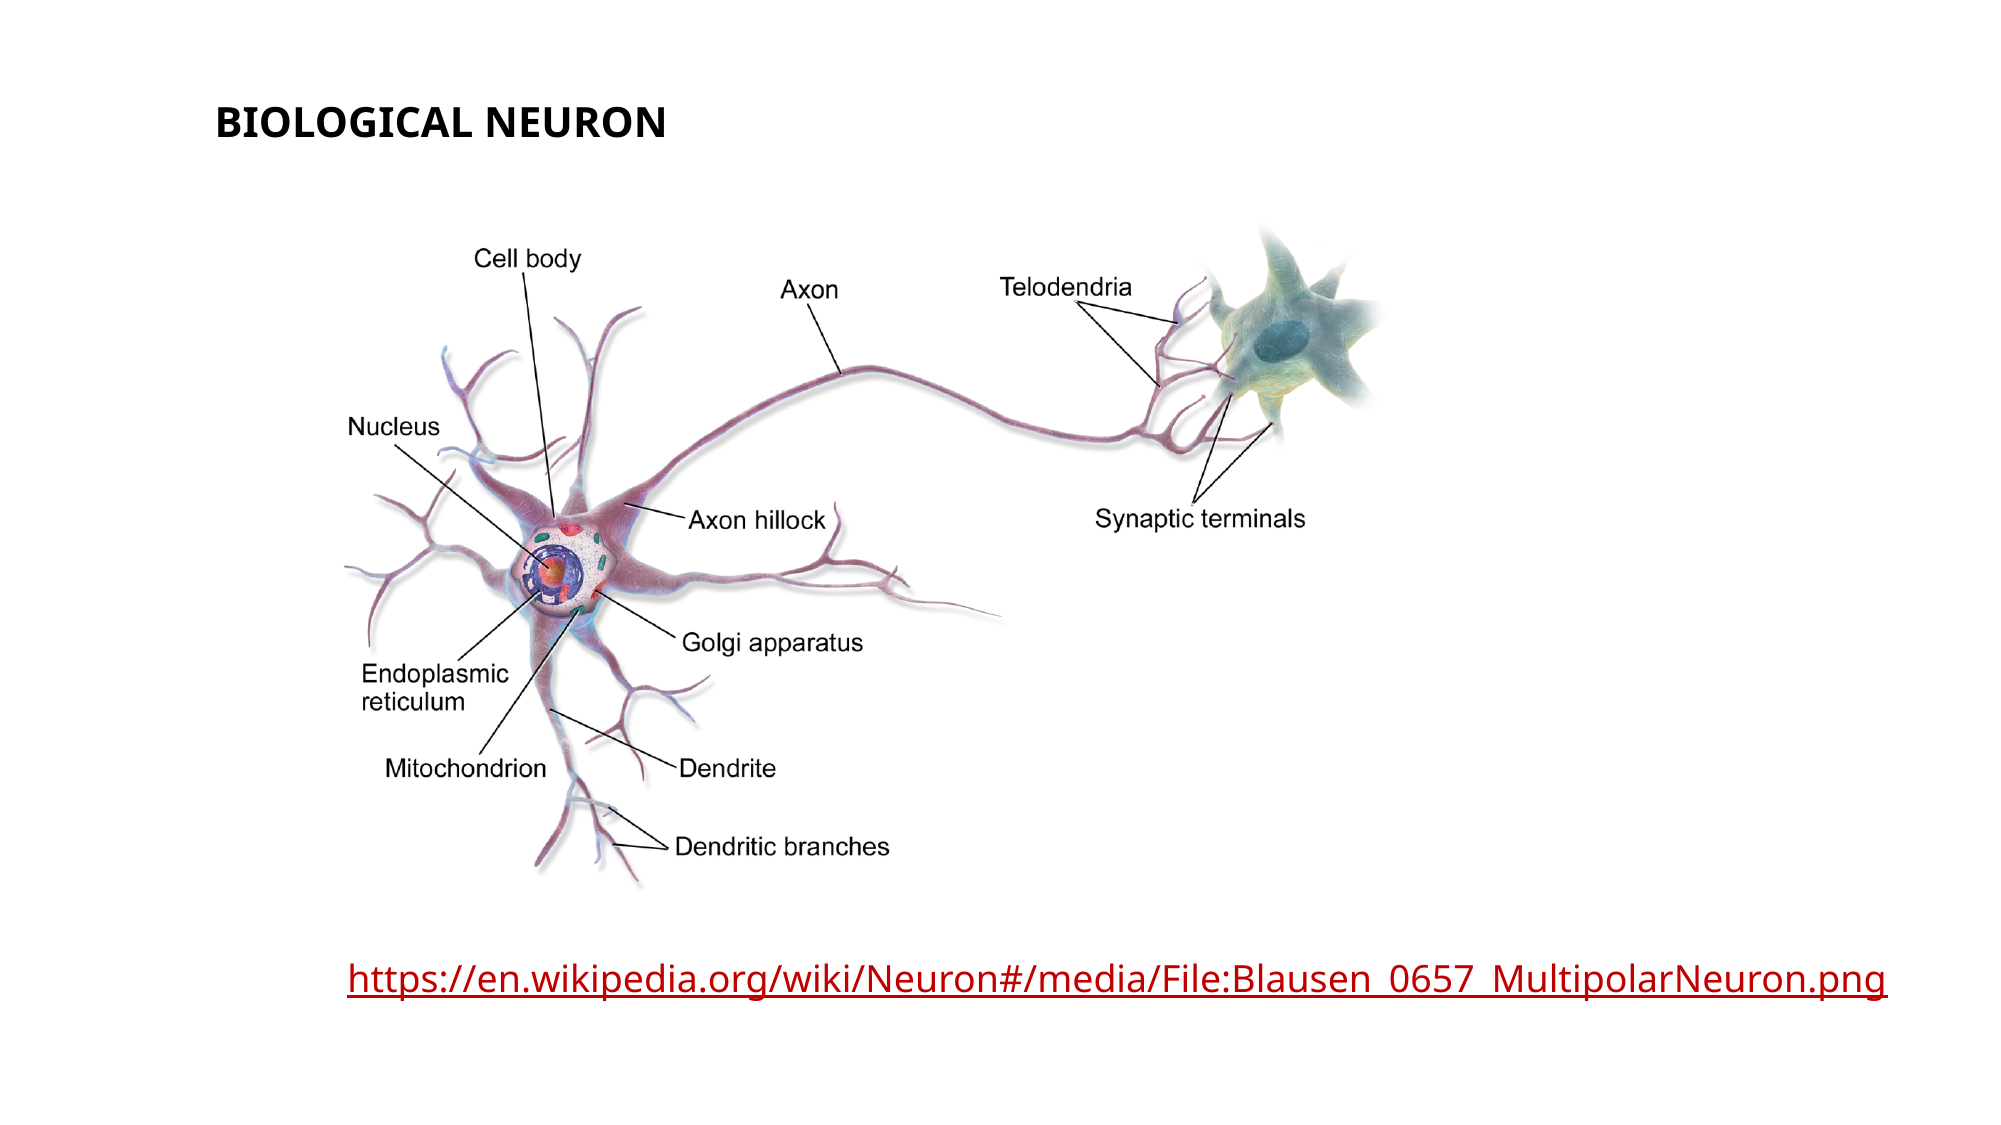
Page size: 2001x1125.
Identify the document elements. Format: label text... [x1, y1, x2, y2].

text_box BIOLOGICAL NEURON [199, 88, 683, 154]
picture [326, 216, 1400, 894]
text_box https://en.wikipedia.org/wiki/Neuron#/media/File:Blausen_0657_MultipolarNeuron.png [332, 947, 1903, 1014]
